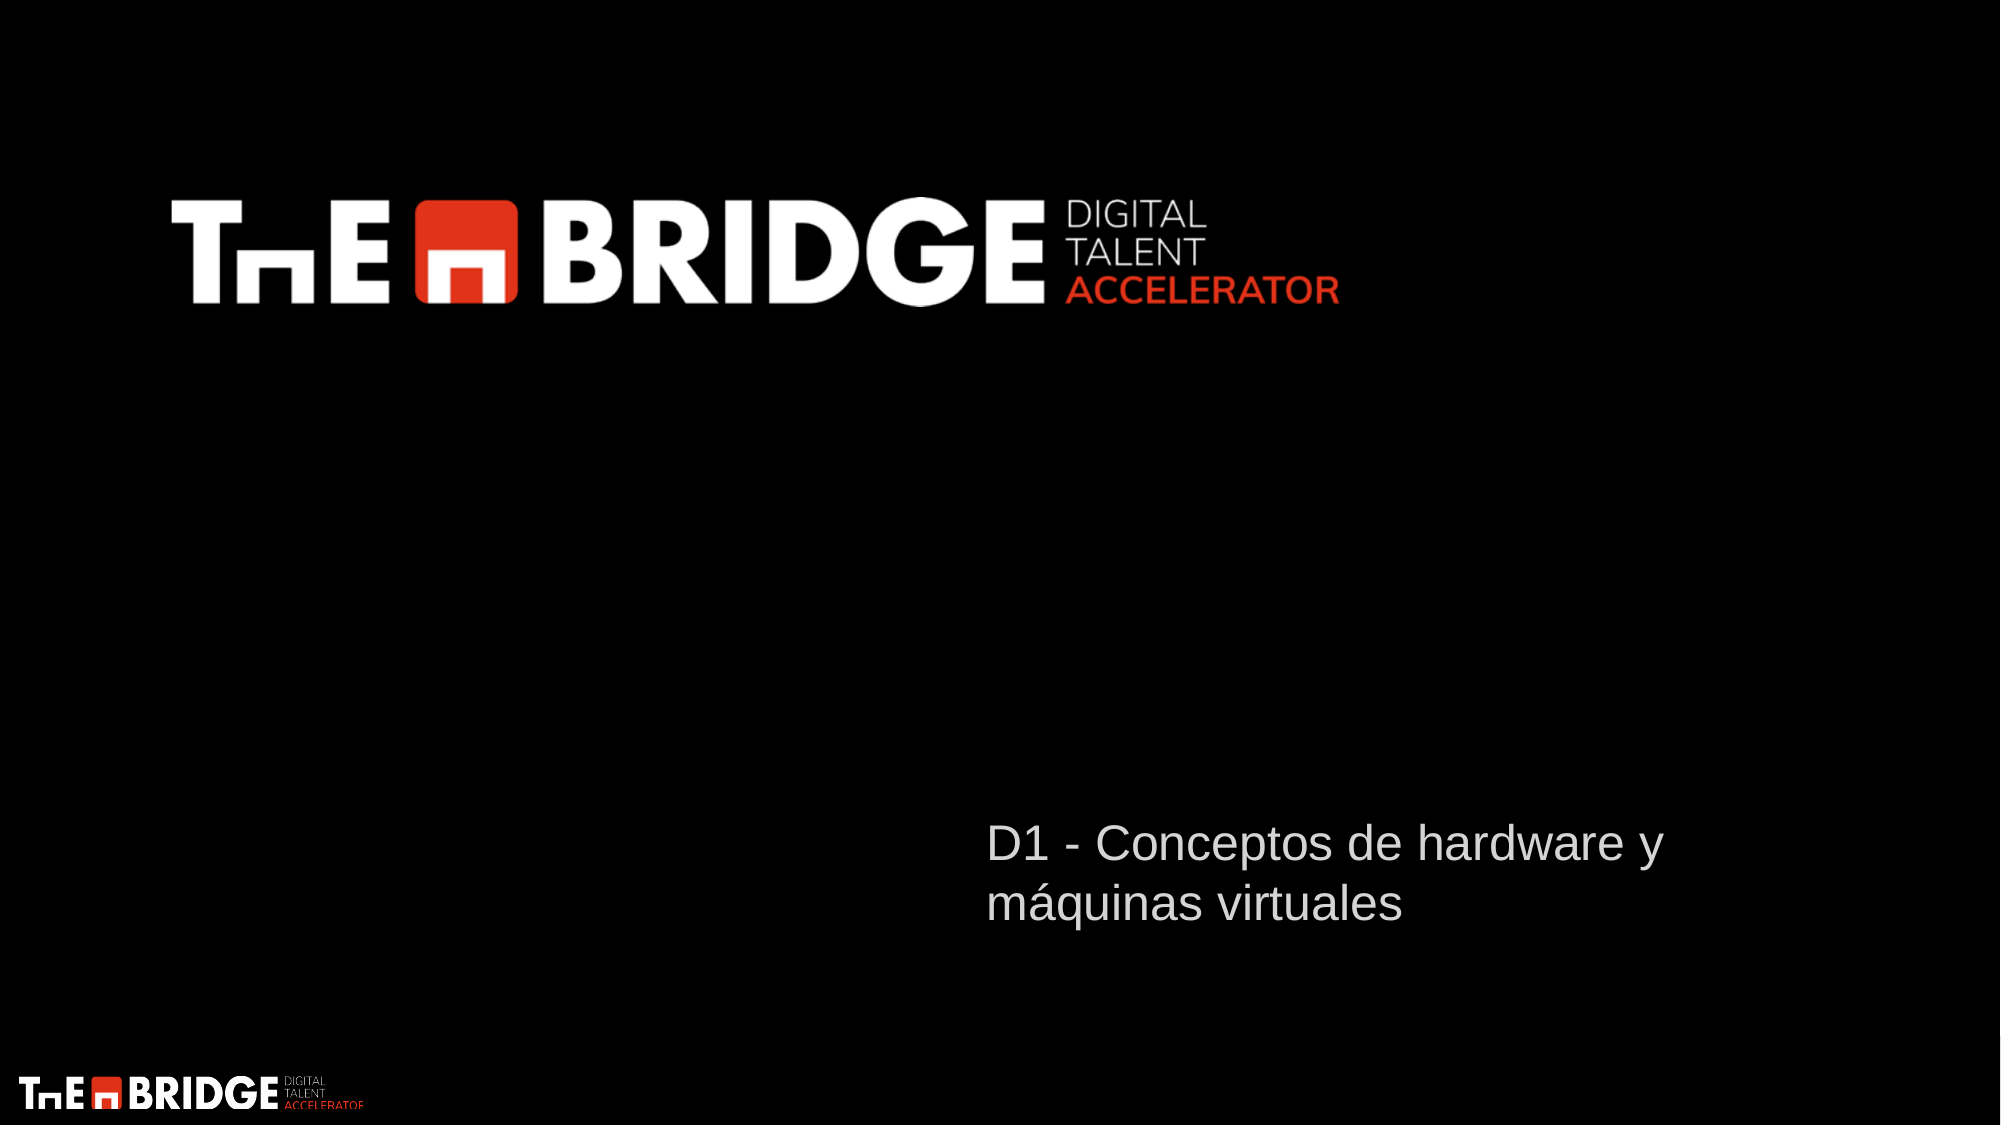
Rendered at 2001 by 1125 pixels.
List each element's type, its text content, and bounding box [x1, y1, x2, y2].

text_box D1 - Conceptos de hardware y máquinas virtuales [971, 802, 1813, 938]
picture [19, 1076, 363, 1109]
text_box [171, 197, 1340, 307]
